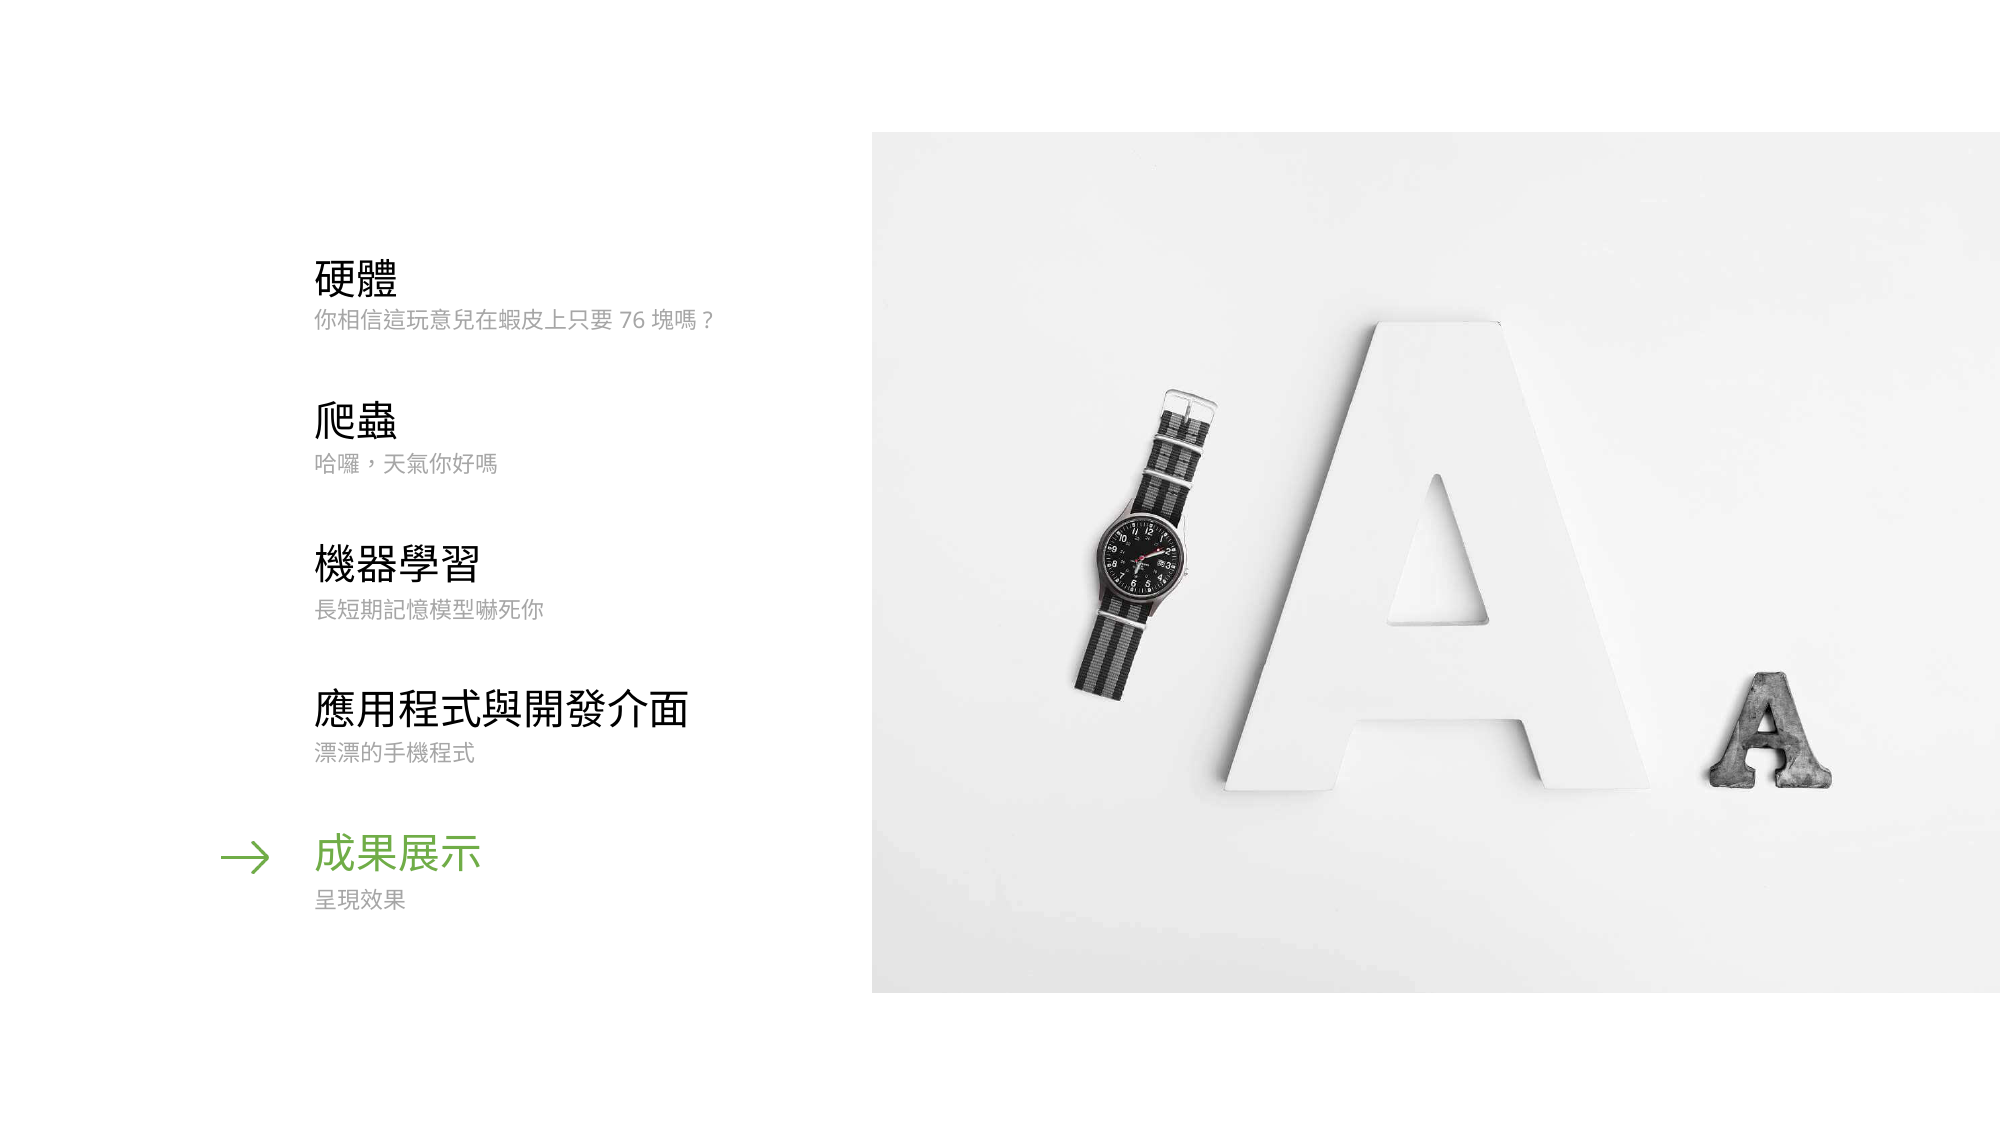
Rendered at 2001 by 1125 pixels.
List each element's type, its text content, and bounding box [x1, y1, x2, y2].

picture [219, 830, 269, 881]
picture [872, 132, 2000, 993]
text_box 呈現效果 [314, 880, 827, 914]
text_box 長短期記憶模型嚇死你 [314, 590, 827, 624]
text_box 你相信這玩意兒在蝦皮上只要76塊嗎? [314, 300, 827, 334]
text_box 機器學習 [314, 533, 827, 589]
text_box 硬體 [314, 247, 827, 300]
text_box 哈囉，天氣你好嗎 [314, 446, 827, 477]
text_box 成果展示 [314, 821, 827, 877]
text_box 應用程式與開發介面 [314, 677, 827, 733]
text_box 漂漂的手機程式 [314, 733, 827, 767]
text_box 爬蟲 [314, 390, 827, 446]
